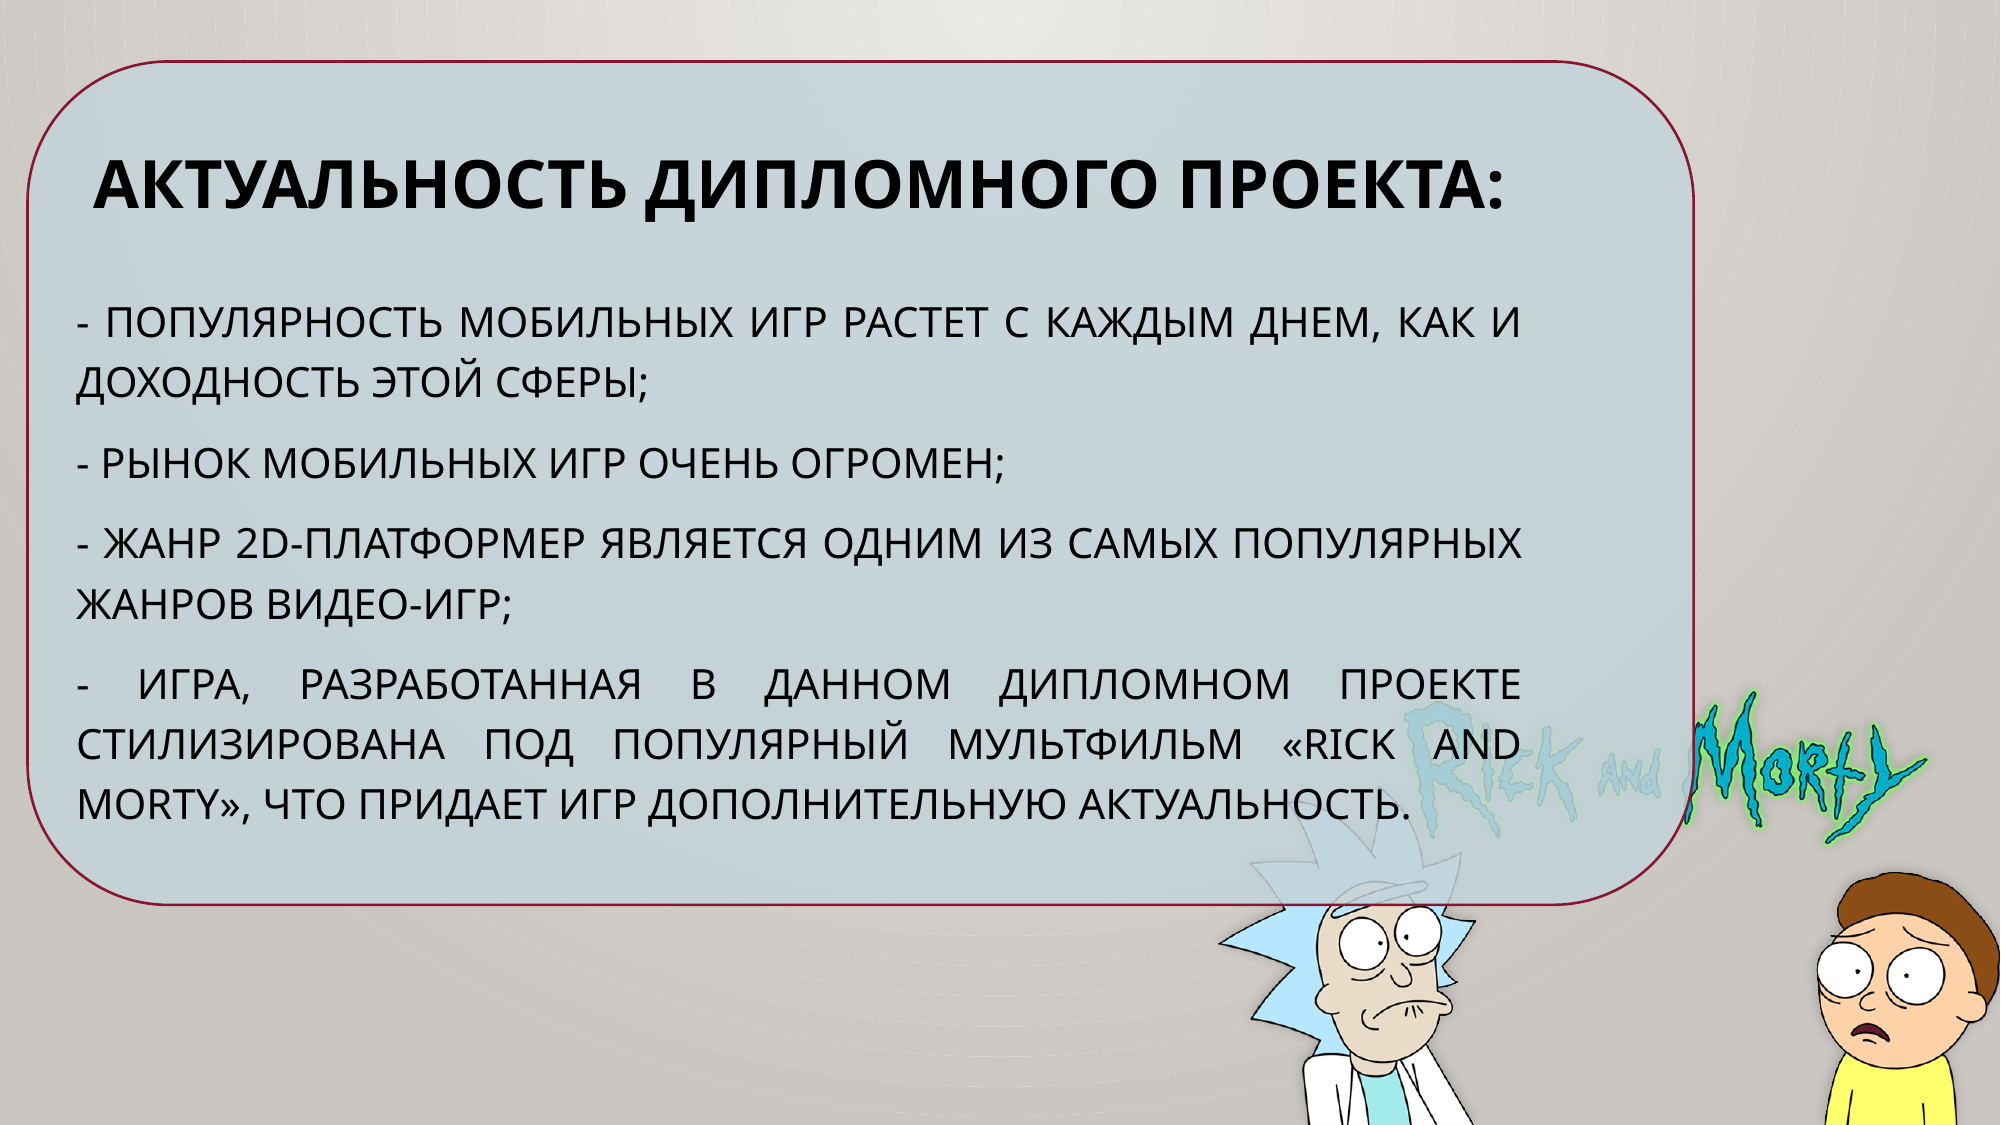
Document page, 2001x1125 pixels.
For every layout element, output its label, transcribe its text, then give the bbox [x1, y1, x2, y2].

picture [1218, 685, 2000, 1125]
text_box [62, 859, 1218, 907]
title Актуальность дипломного проекта: [61, 83, 1538, 224]
subtitle - Популярность мобильных игр растет с каждым днем, как и доходность этой сферы; - Рынок мобильных игр очень огромен; - Жанр 2D-платформер является одним из самых популярных жанров видео-игр; - Игра, разработанная в данном дипломном проекте стилизирована под популярный мультфильм «Rick and Morty», что придает игр дополнительную актуальность. [61, 270, 1538, 859]
text_box [26, 60, 1695, 858]
